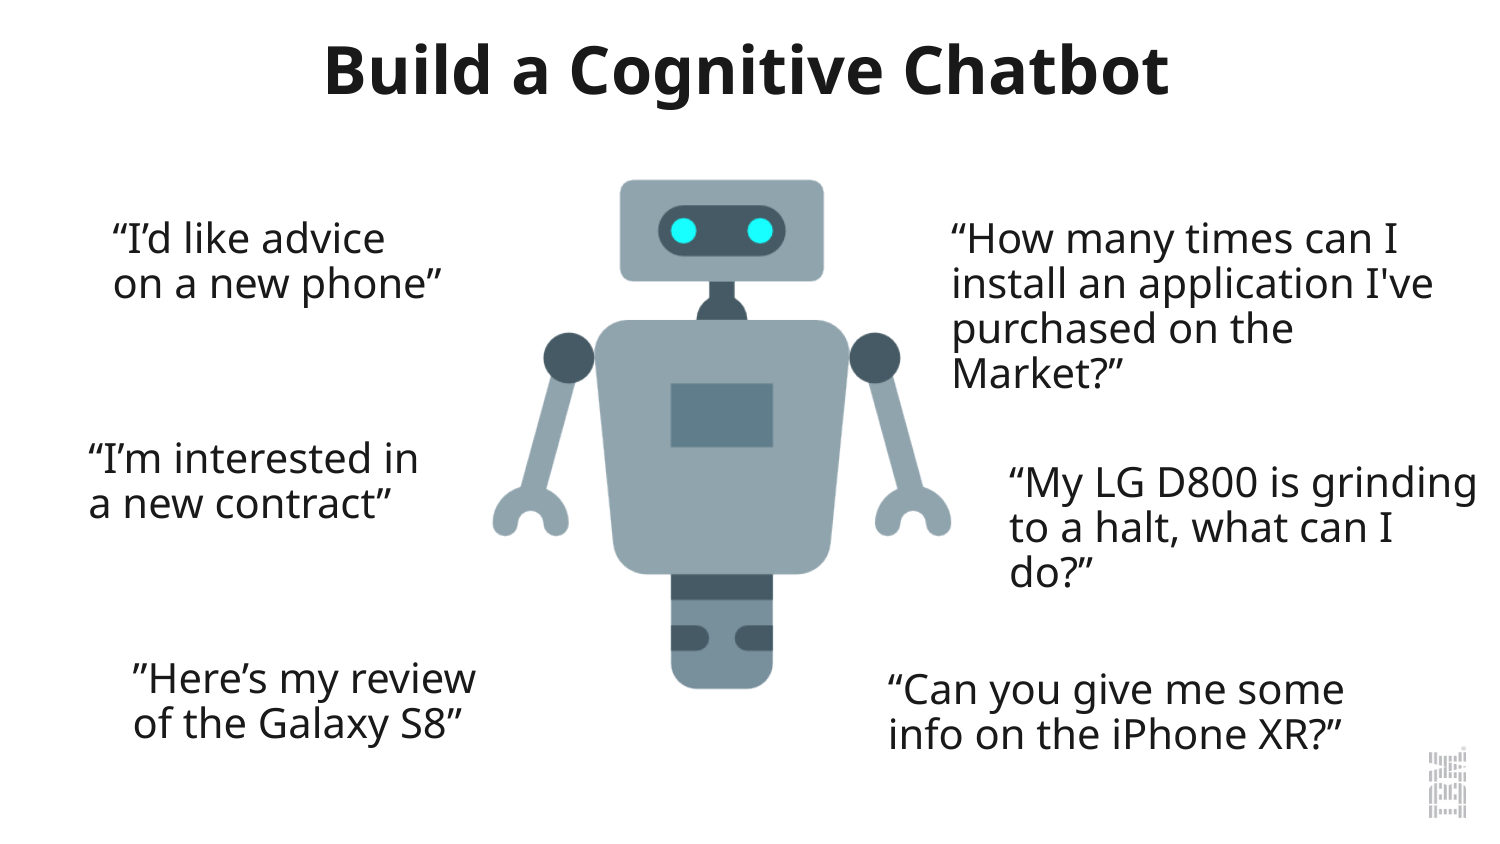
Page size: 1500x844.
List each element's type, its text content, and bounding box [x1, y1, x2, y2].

text_box Build a Cognitive Chatbot [48, 29, 1446, 116]
text_box “Can you give me some info on the iPhone XR?” [873, 661, 1379, 767]
picture [416, 128, 1028, 740]
picture [1429, 746, 1466, 818]
text_box “I’m interested in a new contract” [73, 430, 411, 535]
text_box “I’d like advice on a new phone” [97, 210, 411, 316]
text_box “My LG D800 is grinding to a halt, what can I do?” [1032, 454, 1500, 605]
text_box “How many times can I install an application I've purchased on the Market?” [1032, 210, 1484, 405]
text_box ”Here’s my review of the Galaxy S8” [117, 649, 522, 755]
